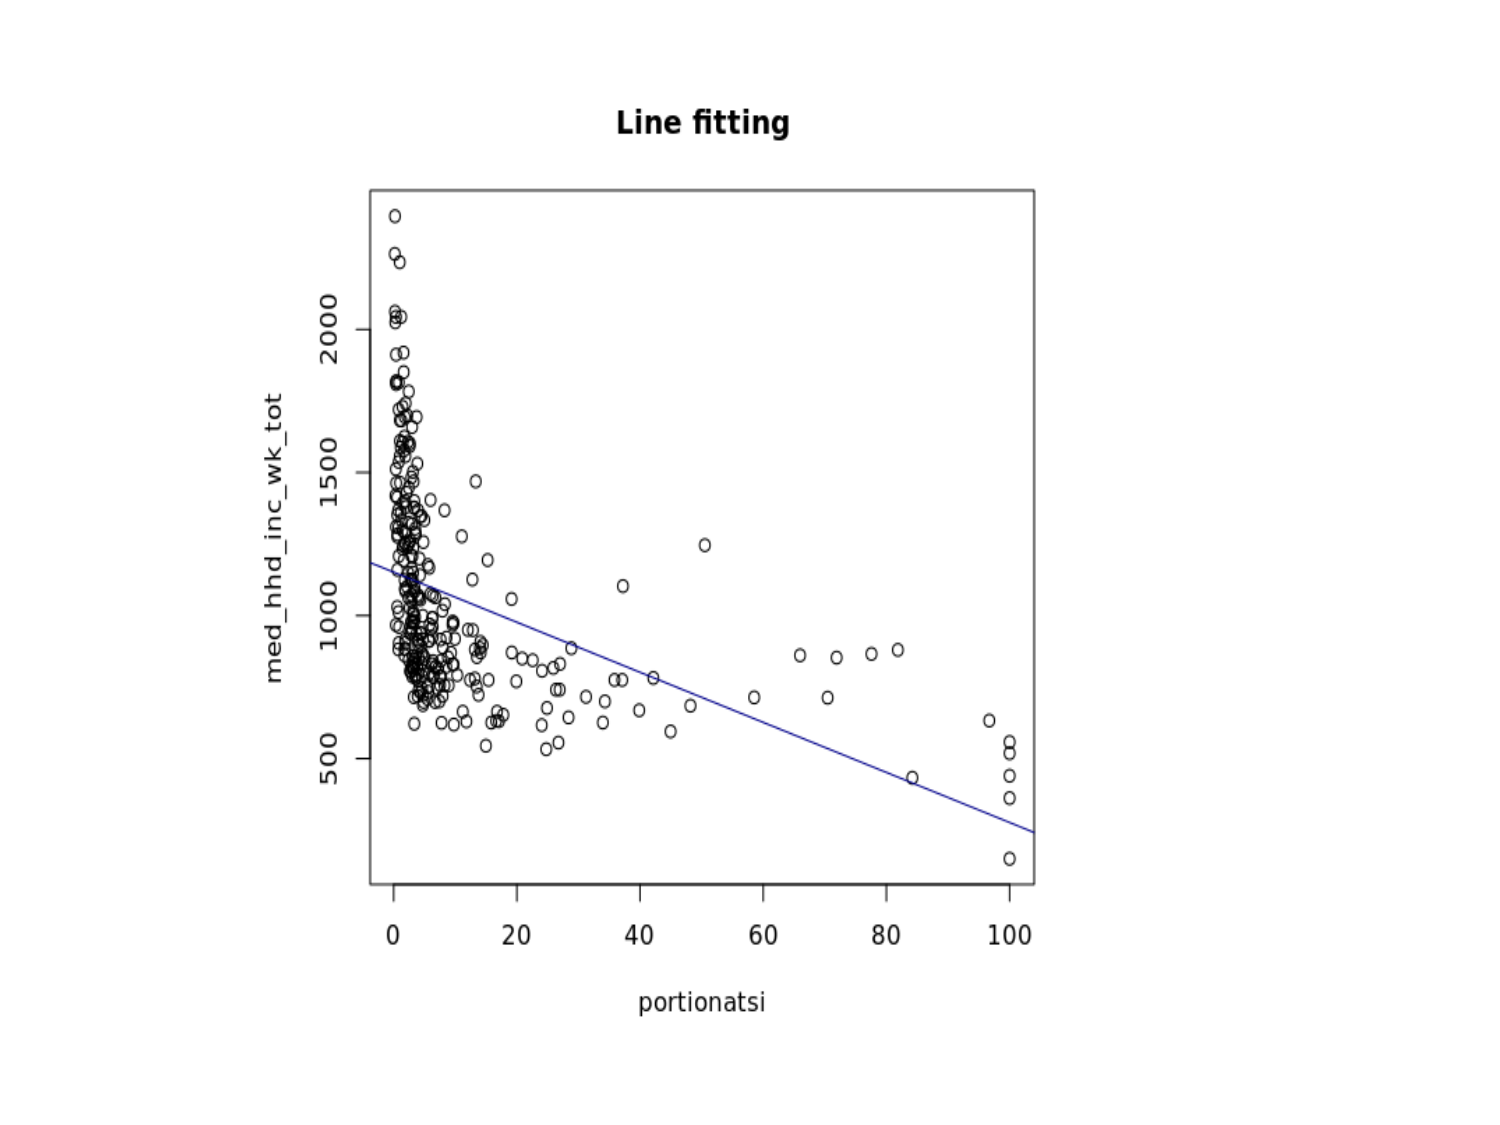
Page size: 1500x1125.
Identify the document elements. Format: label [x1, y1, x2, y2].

picture [255, 53, 1093, 1055]
